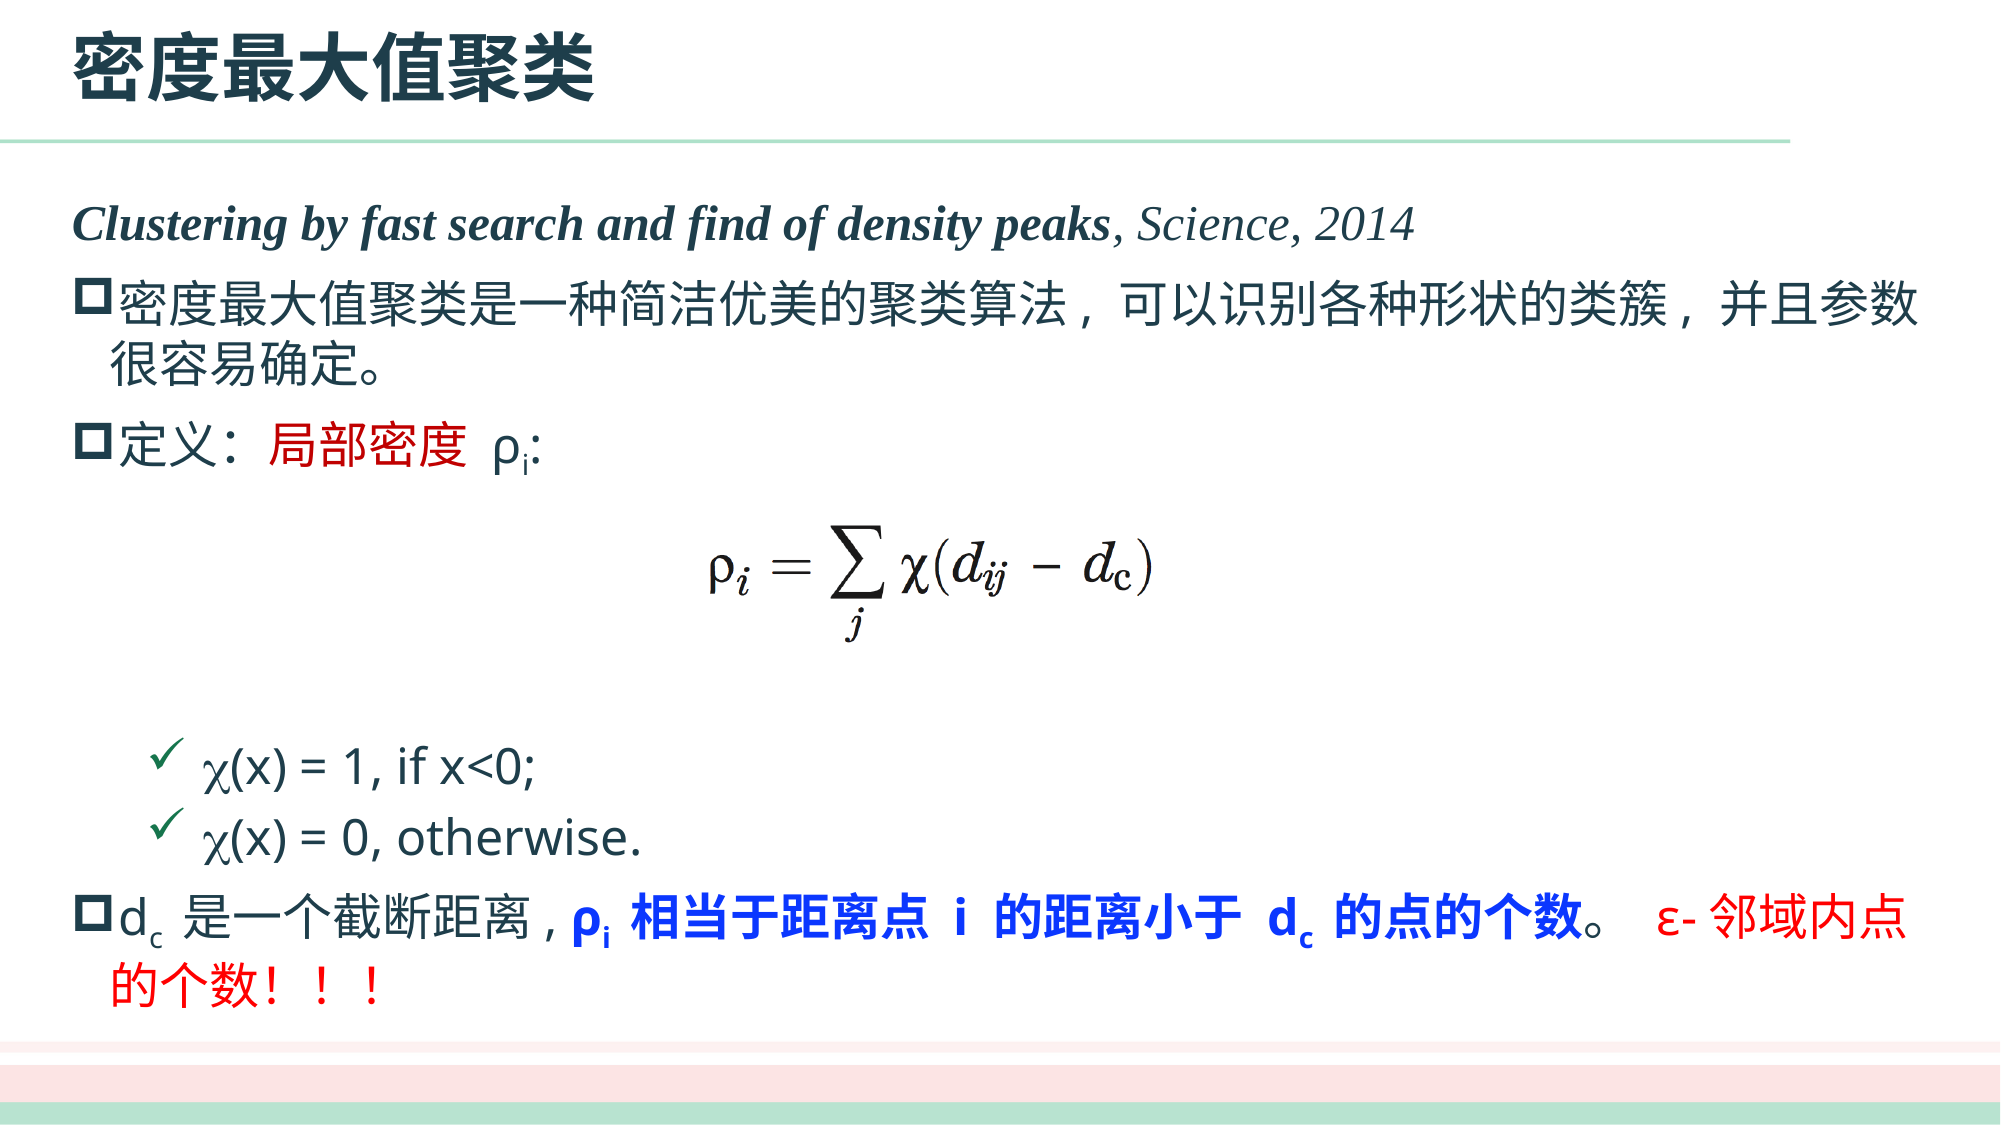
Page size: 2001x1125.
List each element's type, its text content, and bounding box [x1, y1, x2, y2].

picture [0, 0, 2001, 1125]
list Clustering by fast search and find of density peaks, Science, 2014 密度最大值聚类是一种简洁优美的聚类算法, 可以识别各种形状的类簇, 并且参数很容易确定。 定义：局部密度 ρi: c(x) = 1, if x<0; c(x) = 0, otherwise. dc 是一个截断距离, ρi 相当于距离点 i 的距离小于 dc 的点的个数。 ε-邻域内点的个数！！！ [56, 190, 1942, 999]
title 密度最大值聚类 [56, 7, 1782, 135]
